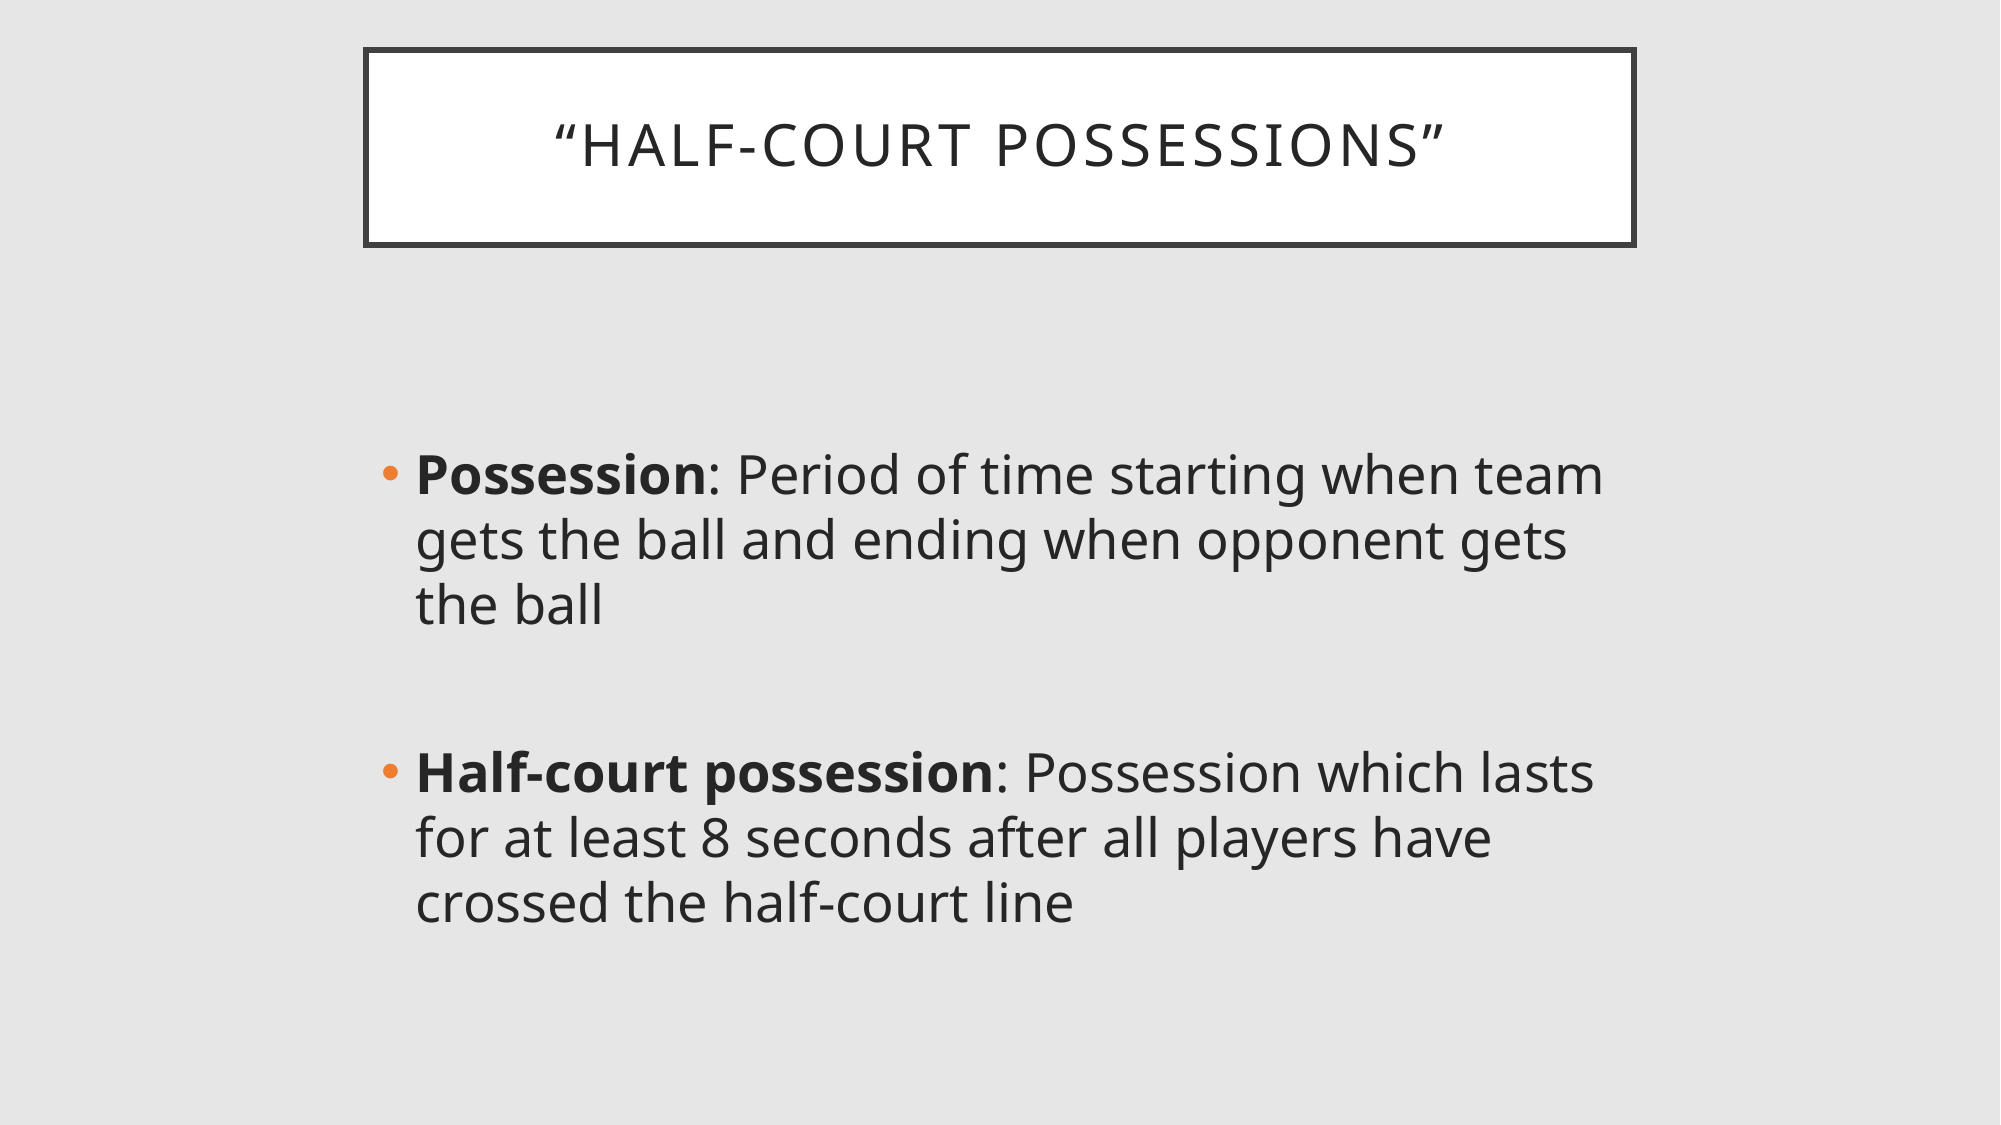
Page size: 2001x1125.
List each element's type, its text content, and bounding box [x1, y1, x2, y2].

list Possession: Period of time starting when team gets the ball and ending when opponent gets the ball Half-court possession: Possession which lasts for at least 8 seconds after all players have crossed the half-court line [366, 432, 1634, 942]
text_box “Half-Court Possessions” [366, 50, 1634, 246]
